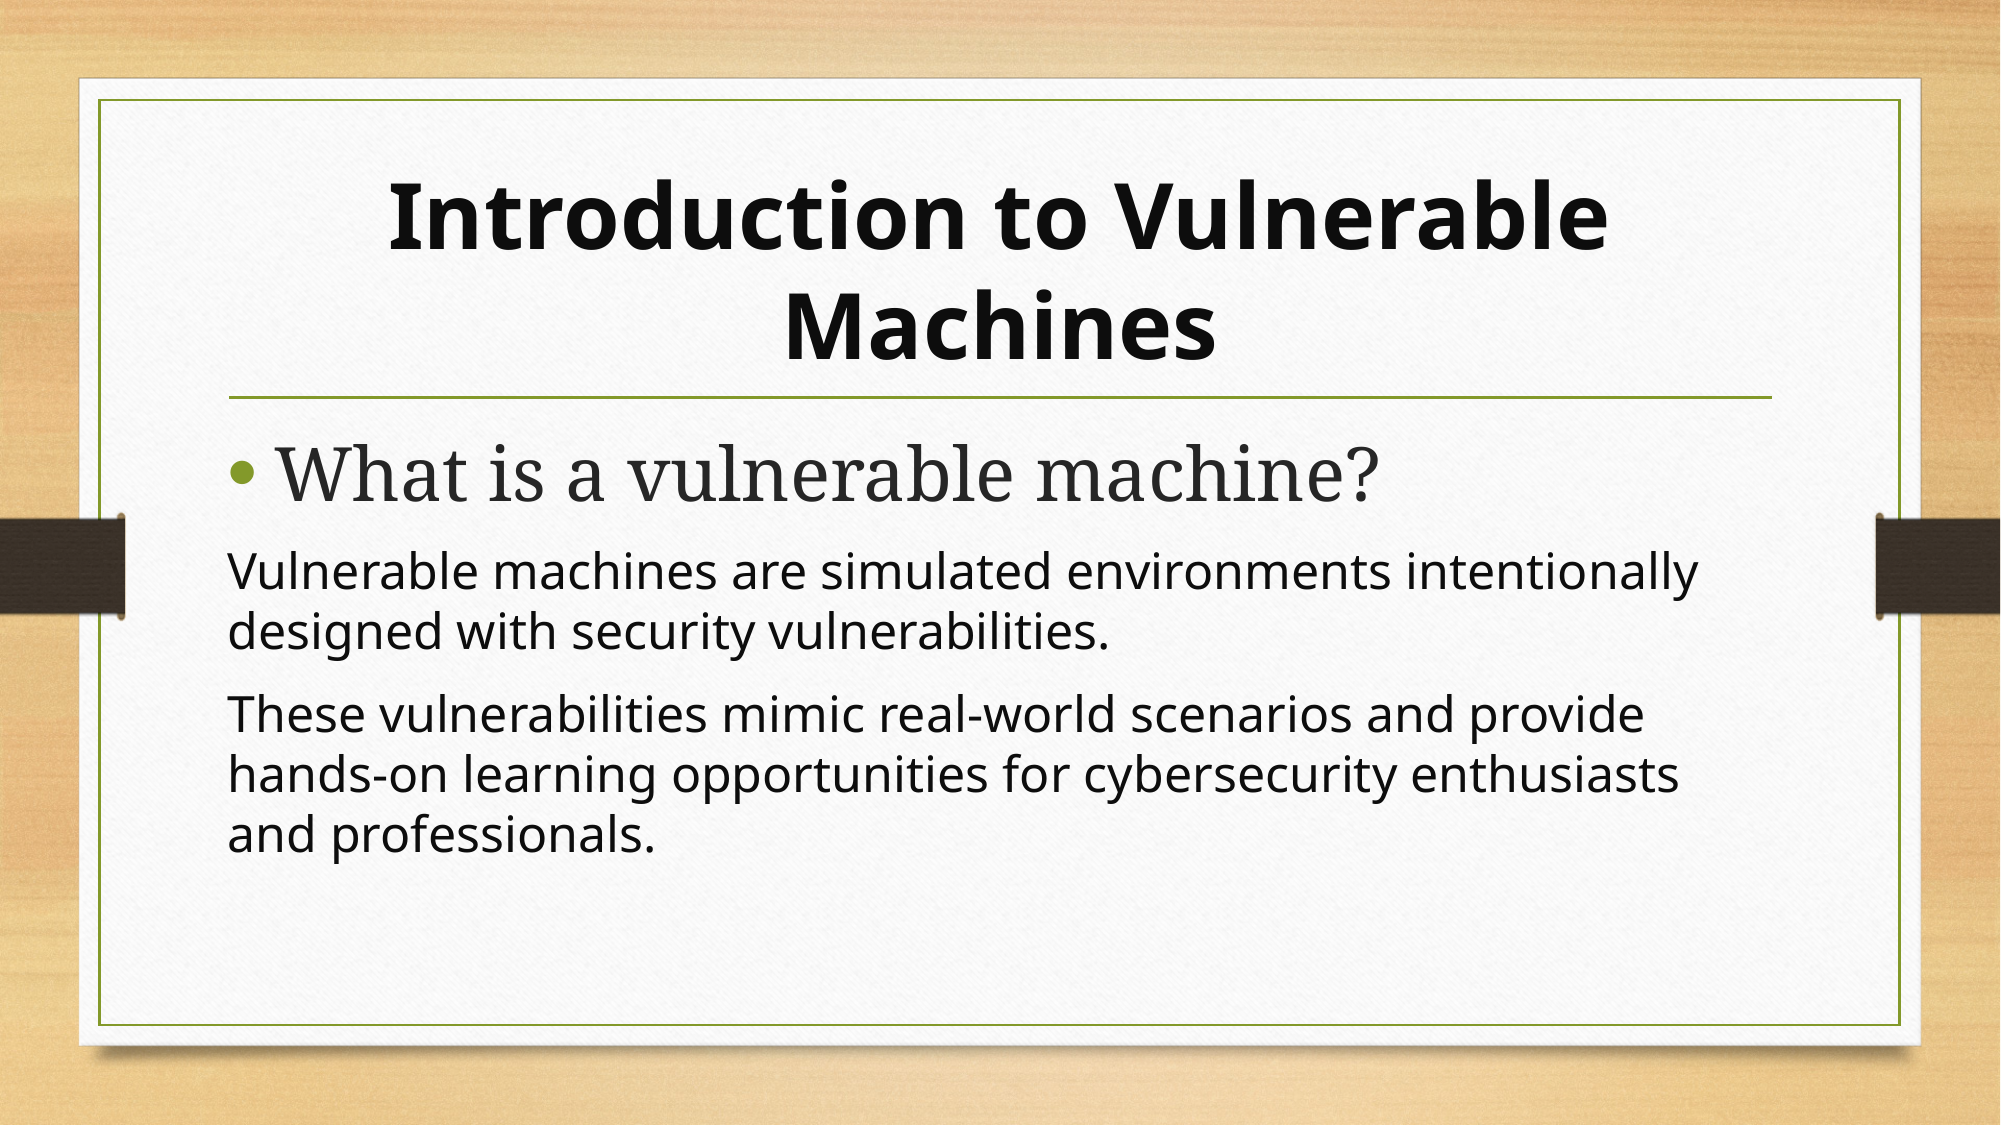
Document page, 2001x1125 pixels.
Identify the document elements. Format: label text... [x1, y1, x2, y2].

list What is a vulnerable machine? Vulnerable machines are simulated environments intentionally designed with security vulnerabilities. These vulnerabilities mimic real-world scenarios and provide hands-on learning opportunities for cybersecurity enthusiasts and professionals. [212, 419, 1788, 964]
title Introduction to Vulnerable Machines [212, 161, 1788, 375]
picture [0, 0, 2001, 1125]
